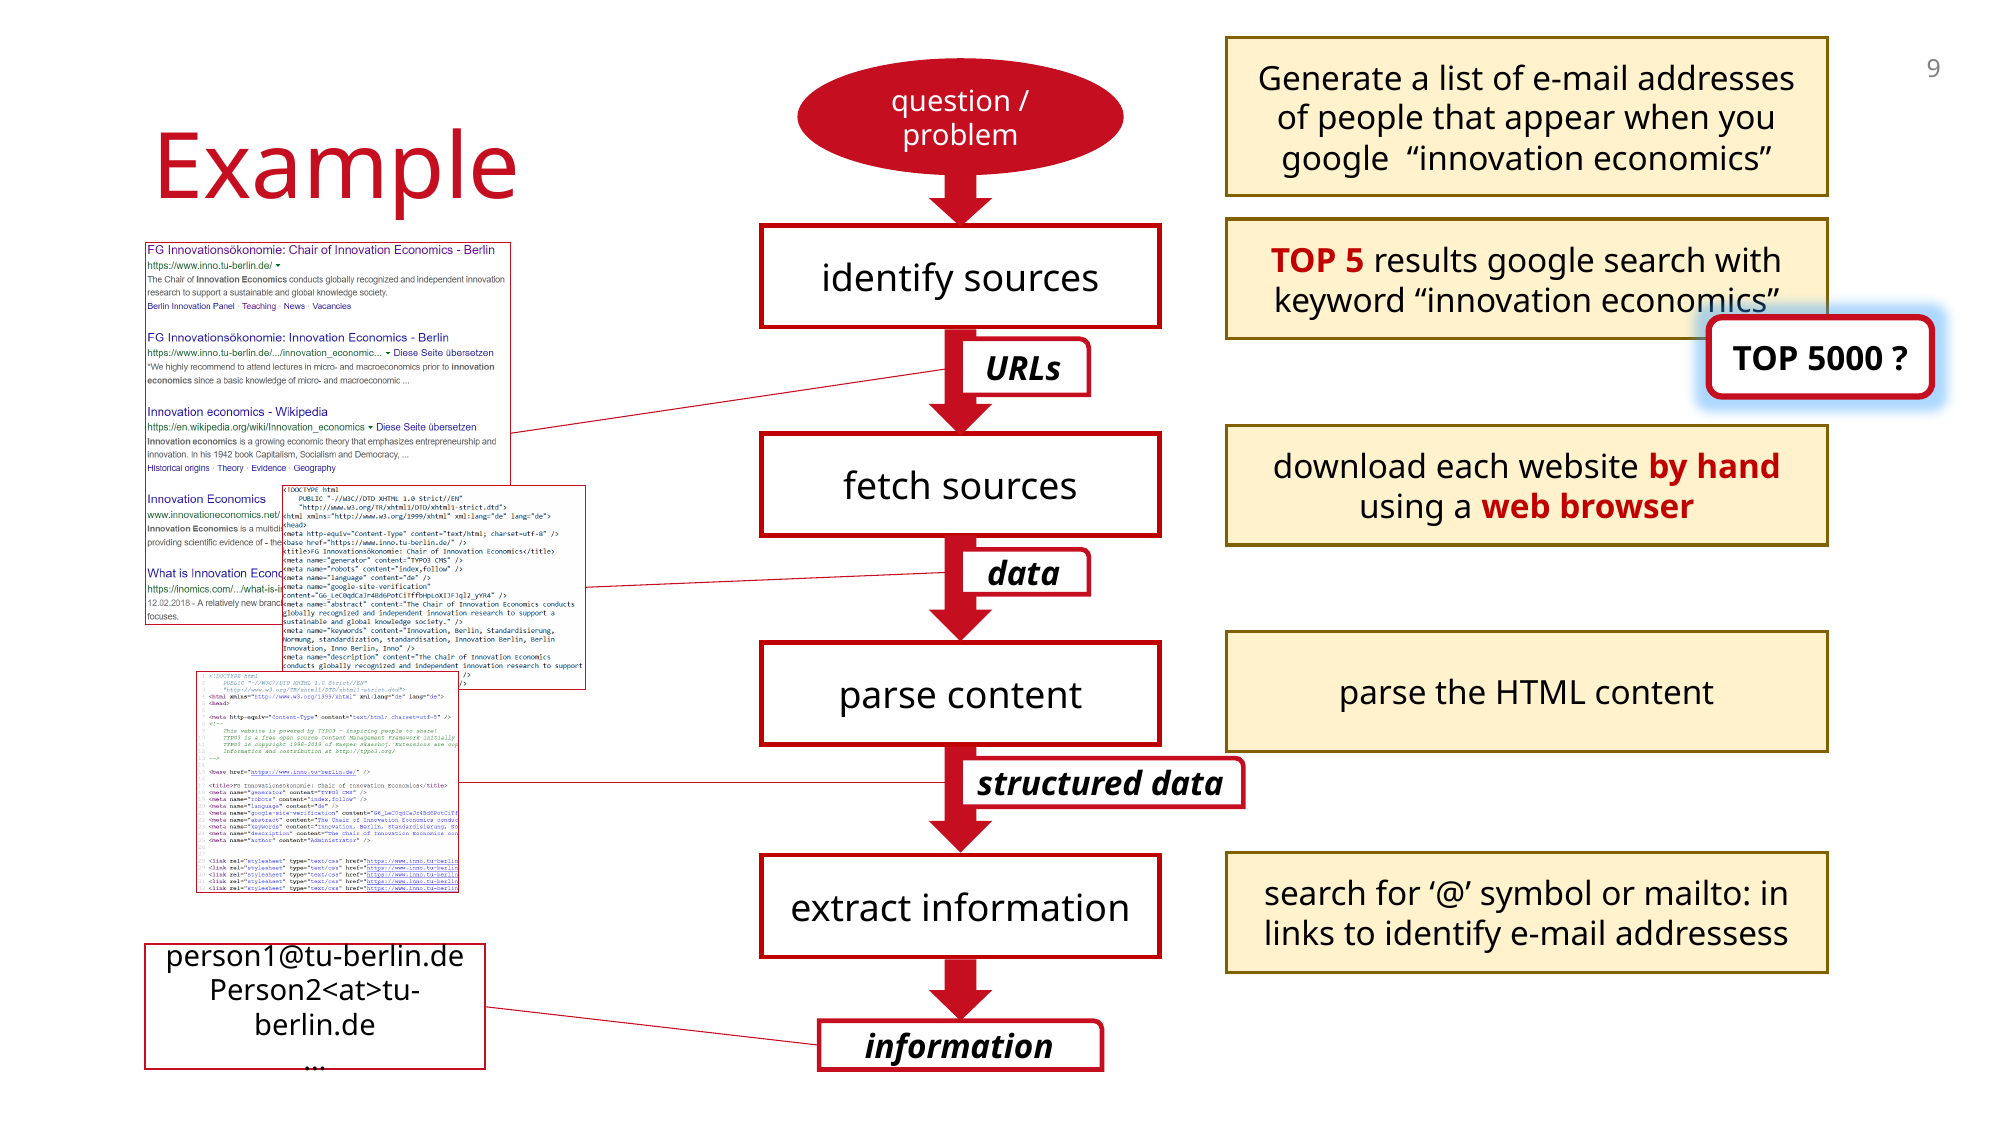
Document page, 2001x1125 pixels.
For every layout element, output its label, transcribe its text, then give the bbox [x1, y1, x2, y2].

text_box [586, 571, 961, 588]
slide_number 9 [1828, 39, 1956, 100]
text_box extract information [760, 854, 1161, 958]
text_box [926, 958, 995, 1019]
text_box Generate a list of e-mail addresses of people that appear when you google “innovation economics” [1226, 37, 1828, 197]
text_box TOP 5000 ? [1707, 316, 1934, 398]
title Example [137, 59, 954, 278]
title Example [967, 59, 1863, 278]
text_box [484, 1006, 820, 1046]
text_box fetch sources [760, 432, 1161, 536]
text_box [926, 588, 995, 643]
text_box identify sources [760, 224, 1161, 328]
text_box [943, 328, 978, 366]
text_box [957, 396, 995, 438]
text_box [943, 745, 978, 782]
text_box [926, 783, 995, 855]
text_box download each website by hand using a web browser [1226, 424, 1828, 546]
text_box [510, 366, 961, 434]
text_box URLs [959, 337, 1090, 396]
text_box information [818, 1019, 1104, 1071]
text_box question / problem [796, 57, 1125, 176]
text_box parse content [760, 642, 1161, 746]
text_box [943, 534, 978, 571]
text_box search for ‘@’ symbol or mailto: in links to identify e-mail addressess [1226, 852, 1828, 973]
text_box person1@tu-berlin.de Person2<at>tu-berlin.de … [144, 943, 486, 1070]
text_box structured data [959, 757, 1245, 808]
text_box data [959, 548, 1090, 596]
text_box parse the HTML content [1226, 631, 1828, 752]
text_box TOP 5 results google search with keyword “innovation economics” [1226, 218, 1828, 340]
text_box [926, 168, 995, 229]
picture [145, 242, 586, 894]
